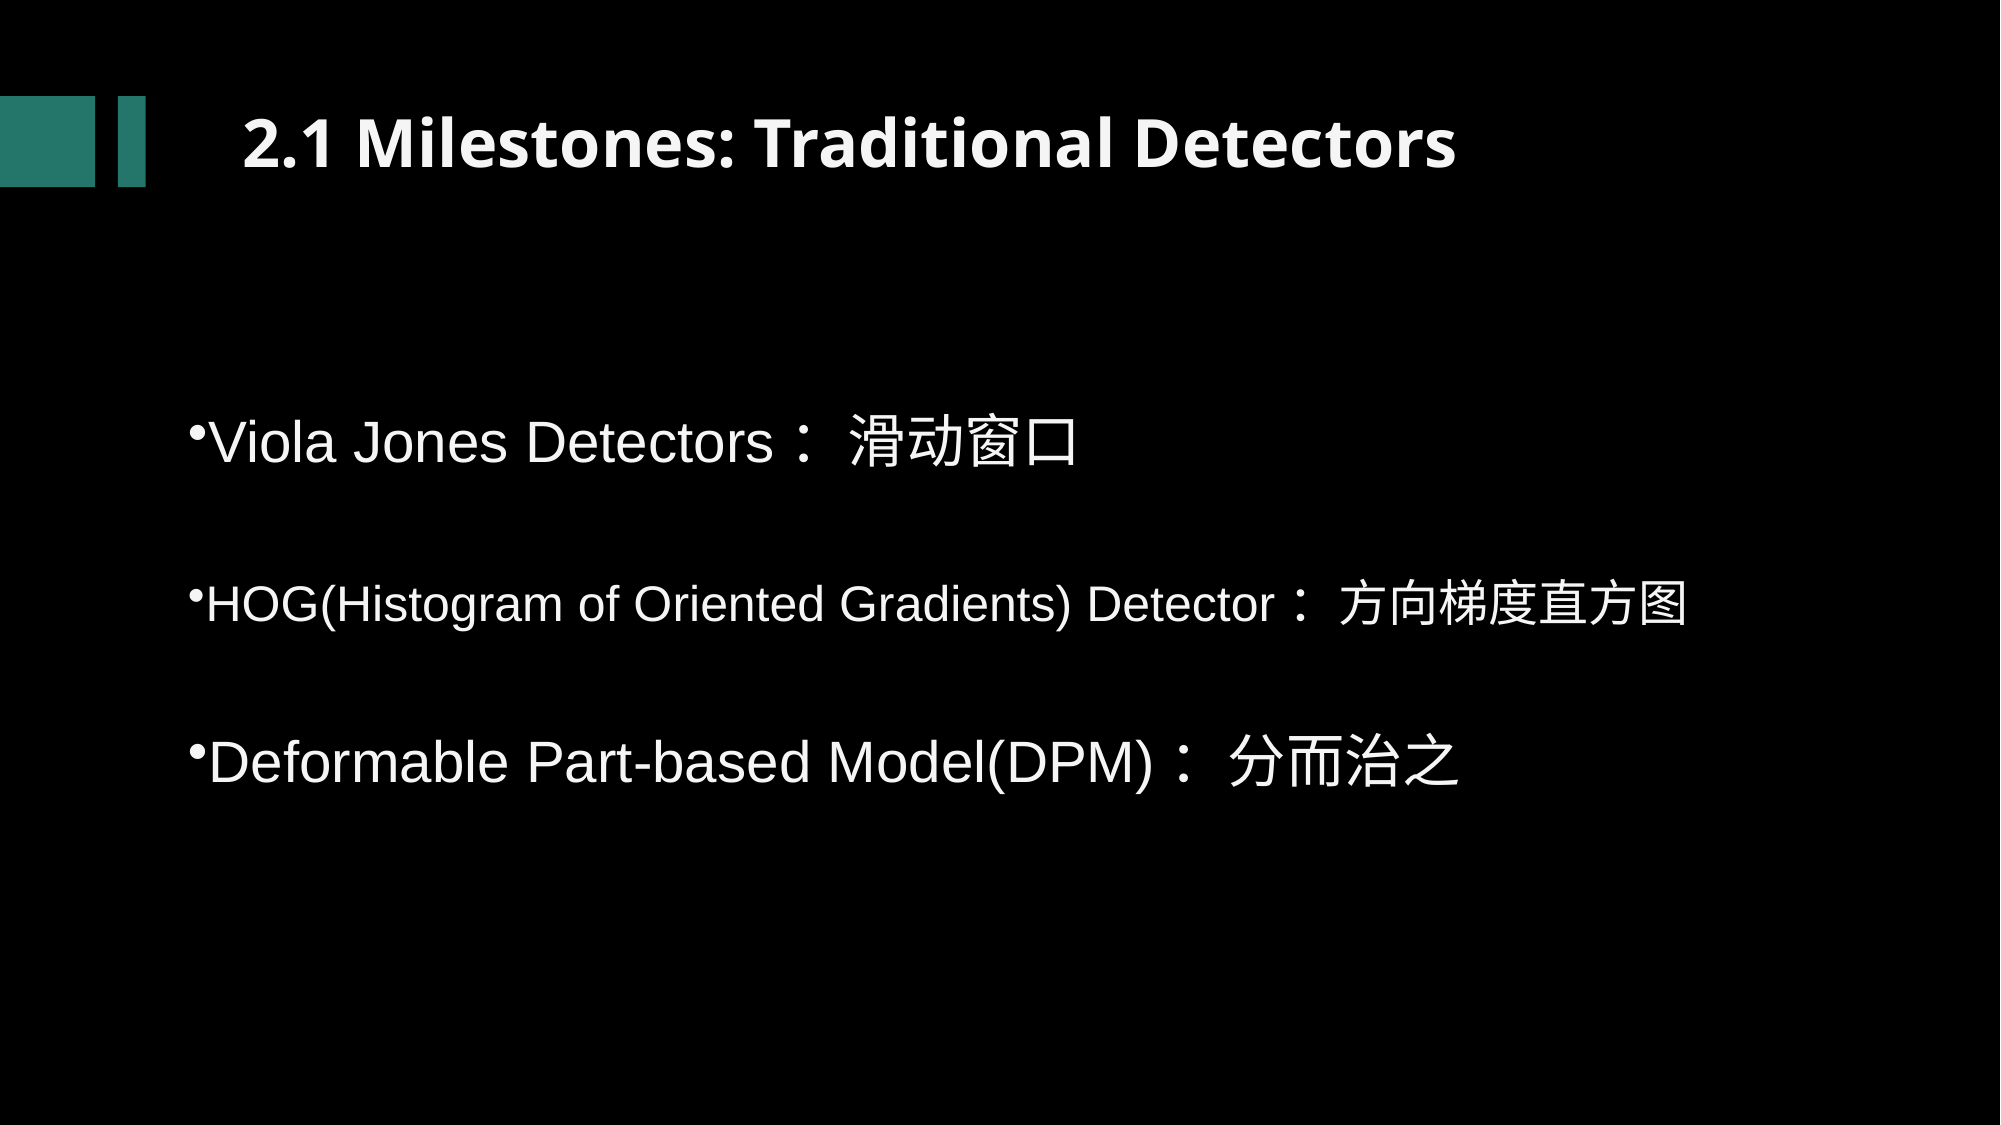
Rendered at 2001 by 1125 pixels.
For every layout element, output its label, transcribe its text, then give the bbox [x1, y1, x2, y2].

text_box Deformable Part-based Model(DPM)：分而治之 [173, 695, 1721, 802]
text_box HOG(Histogram of Oriented Gradients) Detector：方向梯度直方图 [173, 546, 1886, 640]
text_box [117, 95, 147, 188]
text_box Viola Jones Detectors：滑动窗口 [173, 397, 1508, 482]
text_box [0, 95, 96, 188]
text_box 2.1 Milestones: Traditional Detectors [145, 93, 1556, 189]
